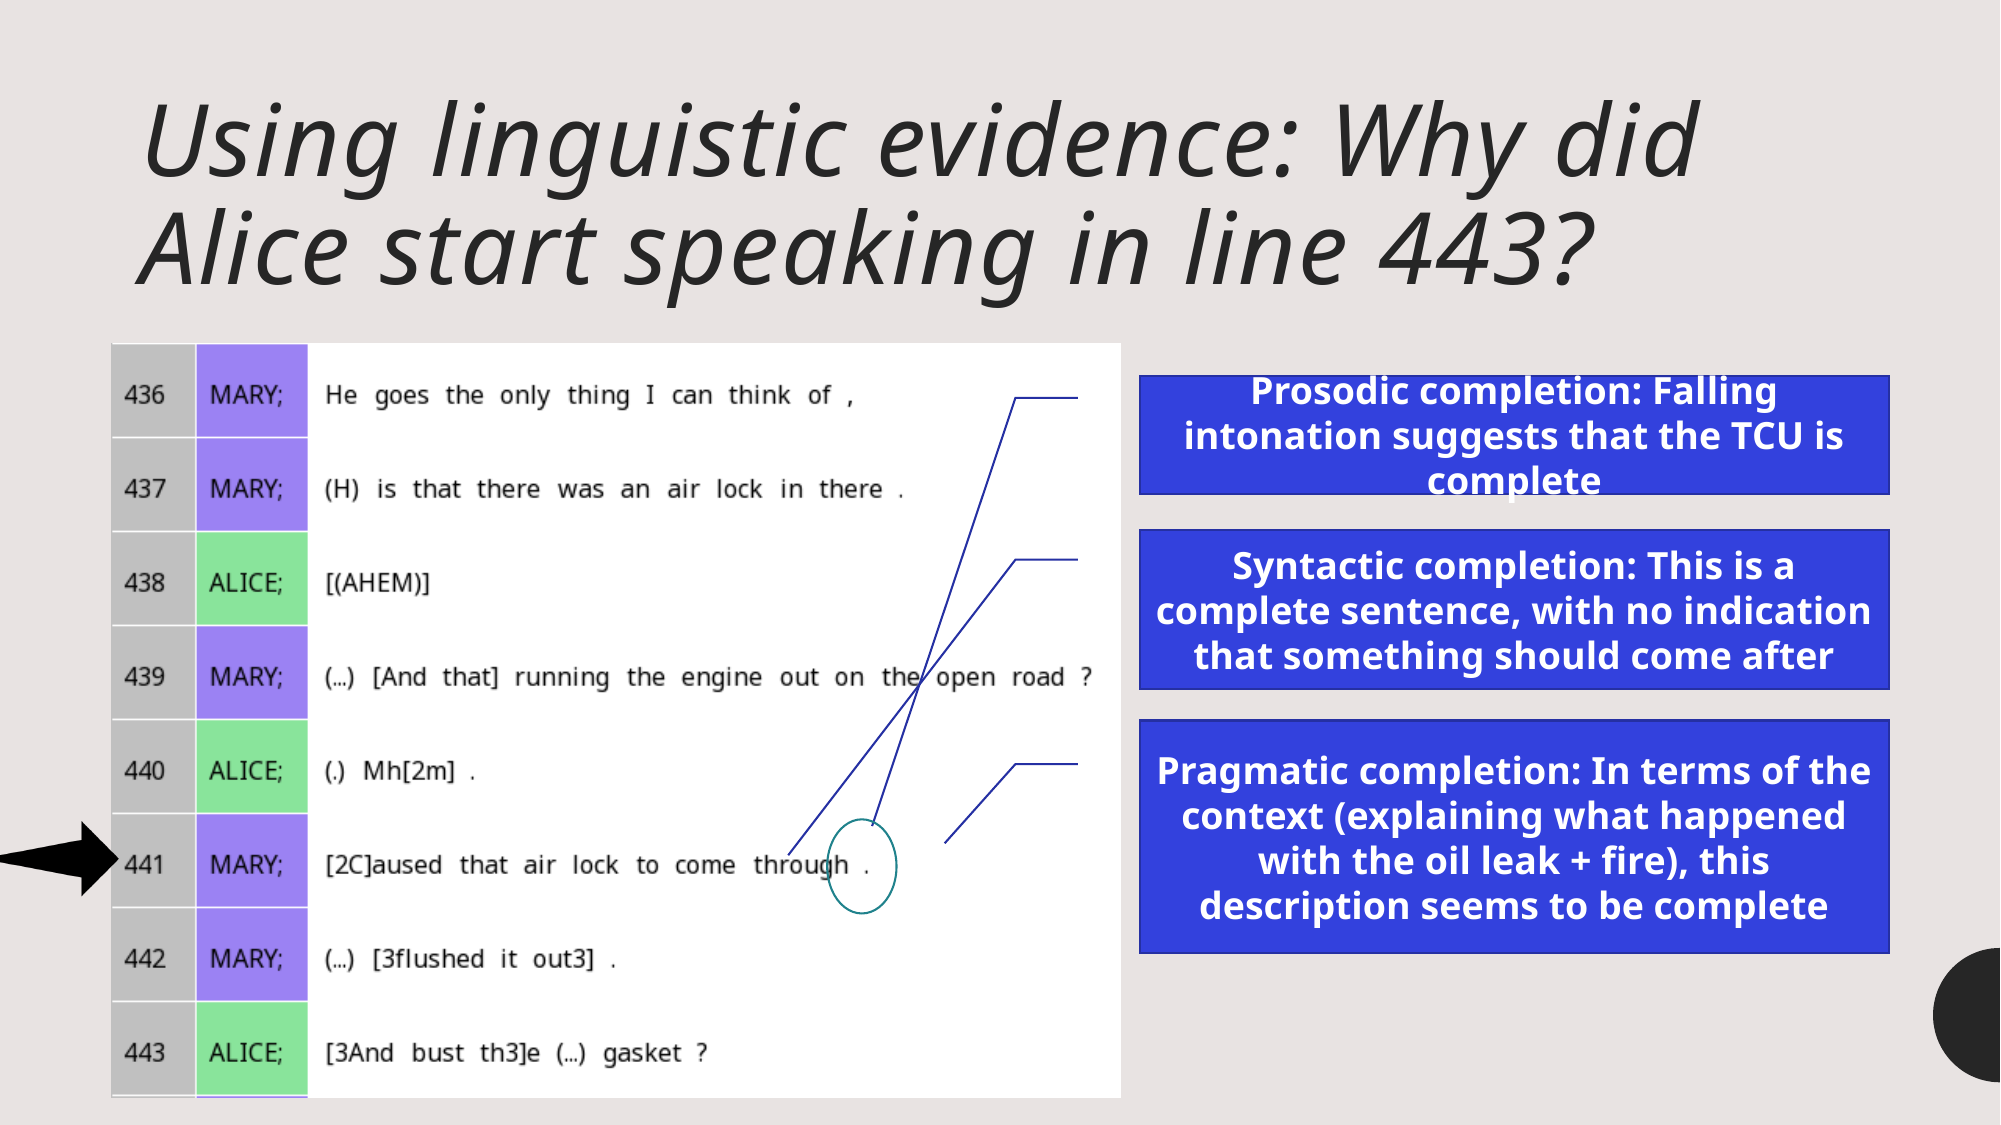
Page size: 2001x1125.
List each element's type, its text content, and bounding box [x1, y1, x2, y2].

text_box Pragmatic completion: In terms of the context (explaining what happened with the oil leak + fire), this description seems to be complete [1139, 719, 1890, 954]
text_box Prosodic completion: Falling intonation suggests that the TCU is complete [1139, 375, 1890, 495]
title Using linguistic evidence: Why did Alice start speaking in line 443? [124, 82, 1828, 318]
text_box Syntactic completion: This is a complete sentence, with no indication that something should come after [1139, 529, 1890, 690]
picture [0, 343, 1121, 1098]
